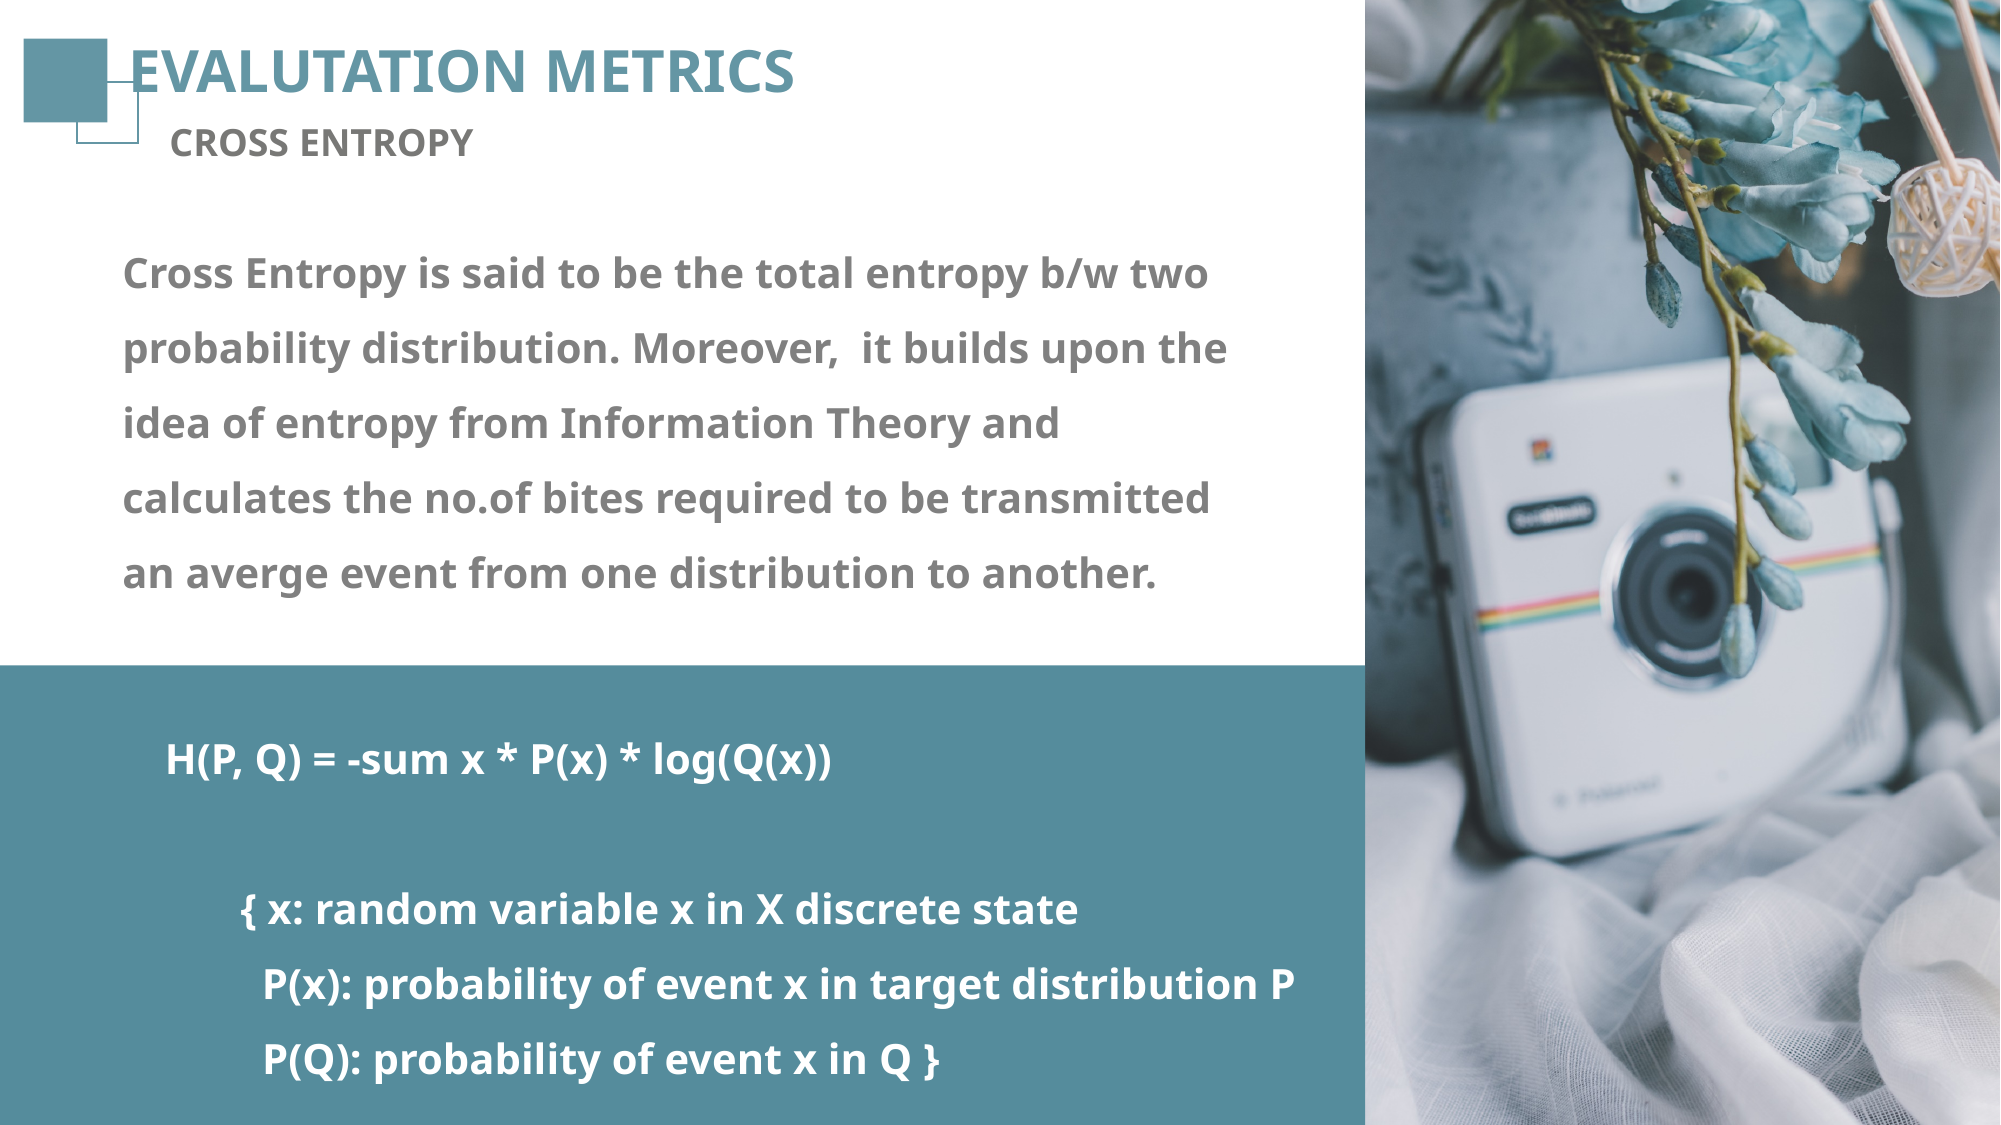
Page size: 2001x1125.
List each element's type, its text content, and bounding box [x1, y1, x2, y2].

text_box EVALUTATION METRICS [113, 26, 811, 112]
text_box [23, 38, 138, 143]
text_box Cross Entropy is said to be the total entropy b/w two probability distribution. Moreover, it builds upon the idea of entropy from Information Theory and calculates the no.of bites required to be transmitted an averge event from one distribution to another. [107, 214, 1283, 605]
picture [1365, 0, 2000, 1125]
text_box CROSS ENTROPY [154, 112, 489, 172]
text_box H(P, Q) = -sum x * P(x) * log(Q(x)) { x: random variable x in X discrete state P(x): probability of event x in target distribution P P(Q): probability of event x in Q } [0, 664, 1365, 1125]
